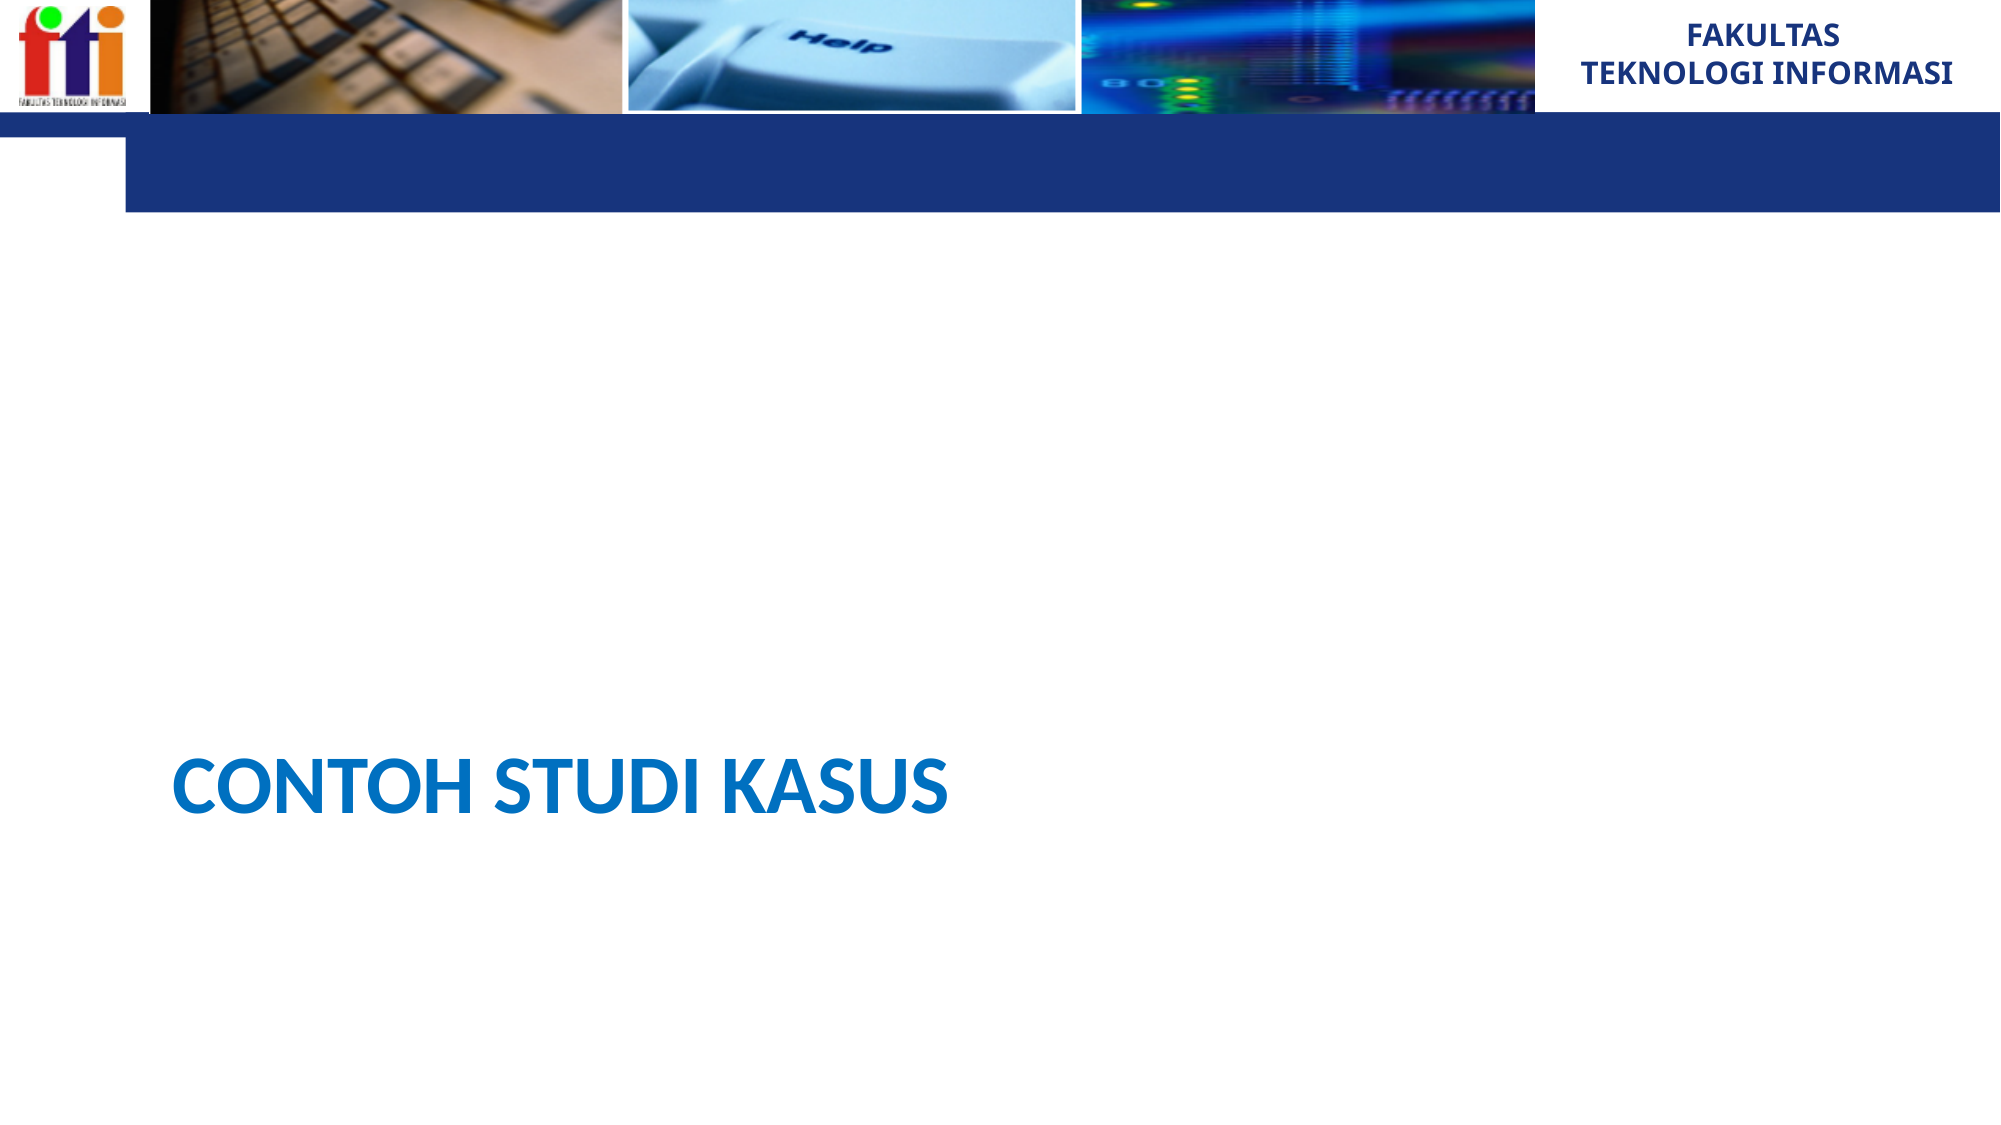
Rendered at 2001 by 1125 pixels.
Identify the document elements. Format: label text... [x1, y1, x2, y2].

picture [149, 0, 1535, 114]
picture [19, 6, 126, 106]
title Contoh Studi Kasus [157, 722, 1859, 947]
